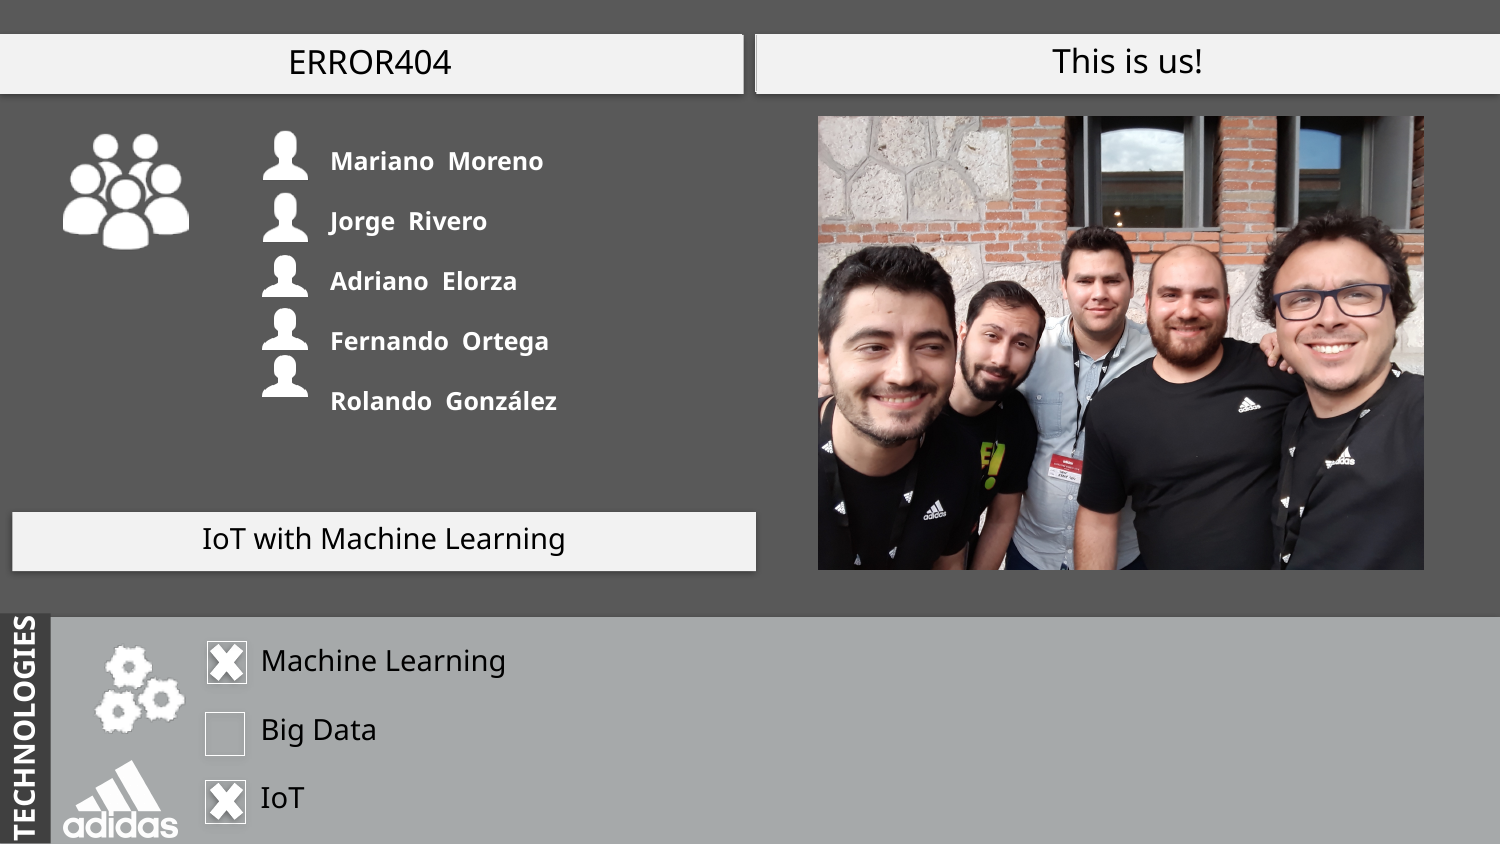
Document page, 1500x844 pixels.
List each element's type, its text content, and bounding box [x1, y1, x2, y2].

text_box IoT with Machine Learning [25, 516, 744, 564]
text_box Mariano Moreno Jorge Rivero Adriano Elorza Fernando Ortega Rolando González [330, 115, 743, 425]
text_box [753, 32, 1500, 97]
picture [63, 759, 179, 838]
text_box [0, 0, 1500, 32]
text_box [9, 509, 759, 574]
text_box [202, 640, 579, 831]
picture [83, 641, 179, 737]
text_box [0, 103, 1500, 612]
picture [63, 129, 189, 255]
picture [818, 115, 1424, 570]
text_box TECHNOLOGIES [0, 613, 51, 844]
text_box ERROR404 [0, 34, 742, 93]
text_box [51, 614, 1500, 844]
text_box [0, 32, 747, 97]
text_box This is us! [755, 34, 1500, 92]
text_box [257, 127, 315, 401]
